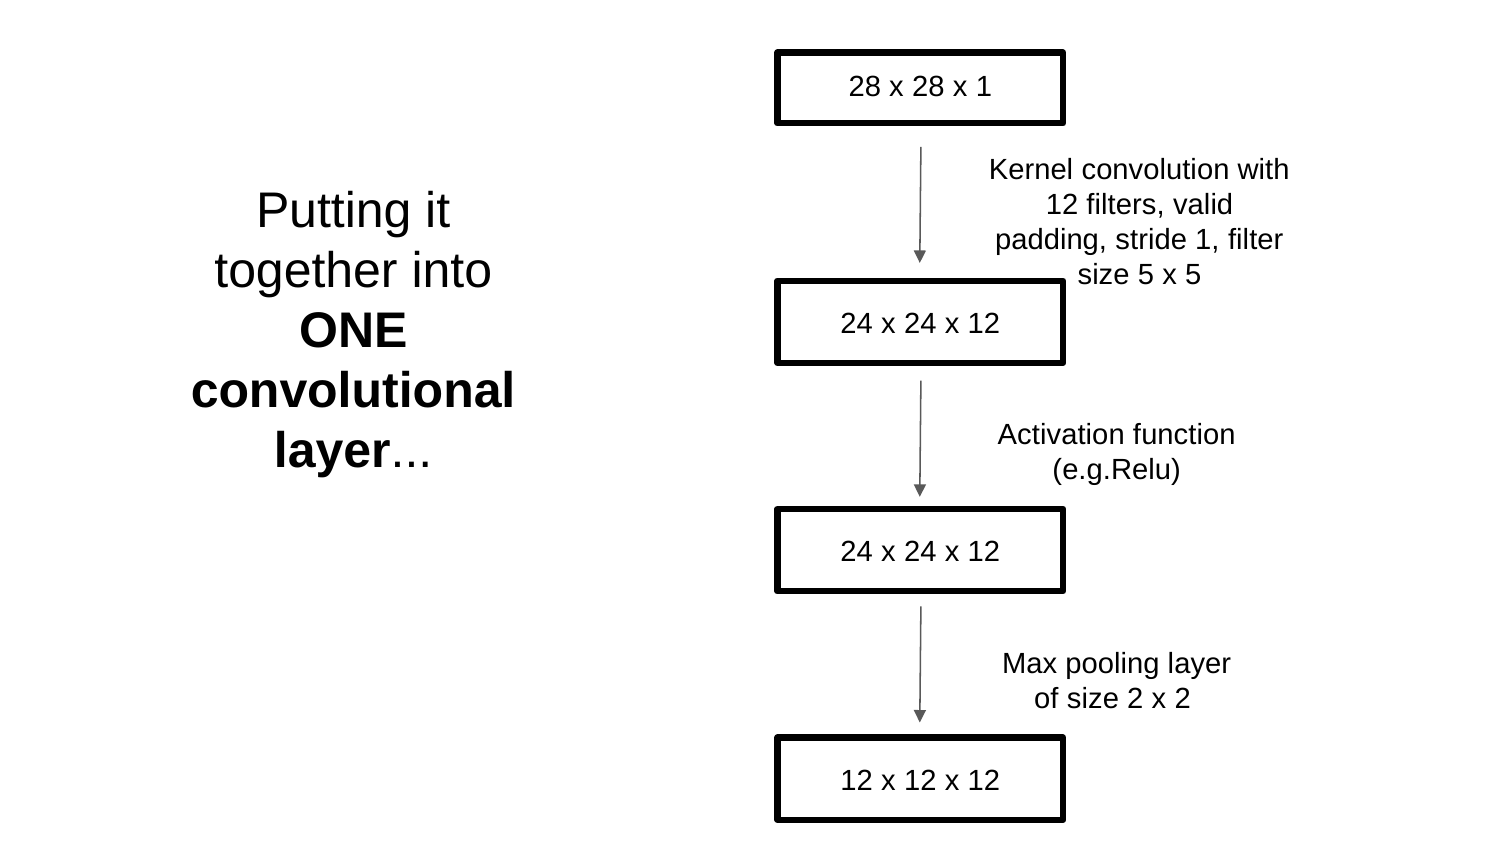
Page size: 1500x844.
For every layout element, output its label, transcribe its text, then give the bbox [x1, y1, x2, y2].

text_box Kernel convolution with 12 filters, valid padding, stride 1, filter size 5 x 5 [973, 135, 1306, 207]
text_box Max pooling layer of size 2 x 2 [973, 628, 1260, 700]
text_box Activation function (e.g.Relu) [973, 400, 1260, 472]
text_box 24 x 24 x 12 [777, 508, 1064, 592]
text_box 12 x 12 x 12 [777, 737, 1064, 820]
text_box 24 x 24 x 12 [777, 280, 1064, 363]
text_box Putting it together into ONE convolutional layer... [171, 162, 536, 509]
text_box 28 x 28 x 1 [777, 52, 1064, 124]
